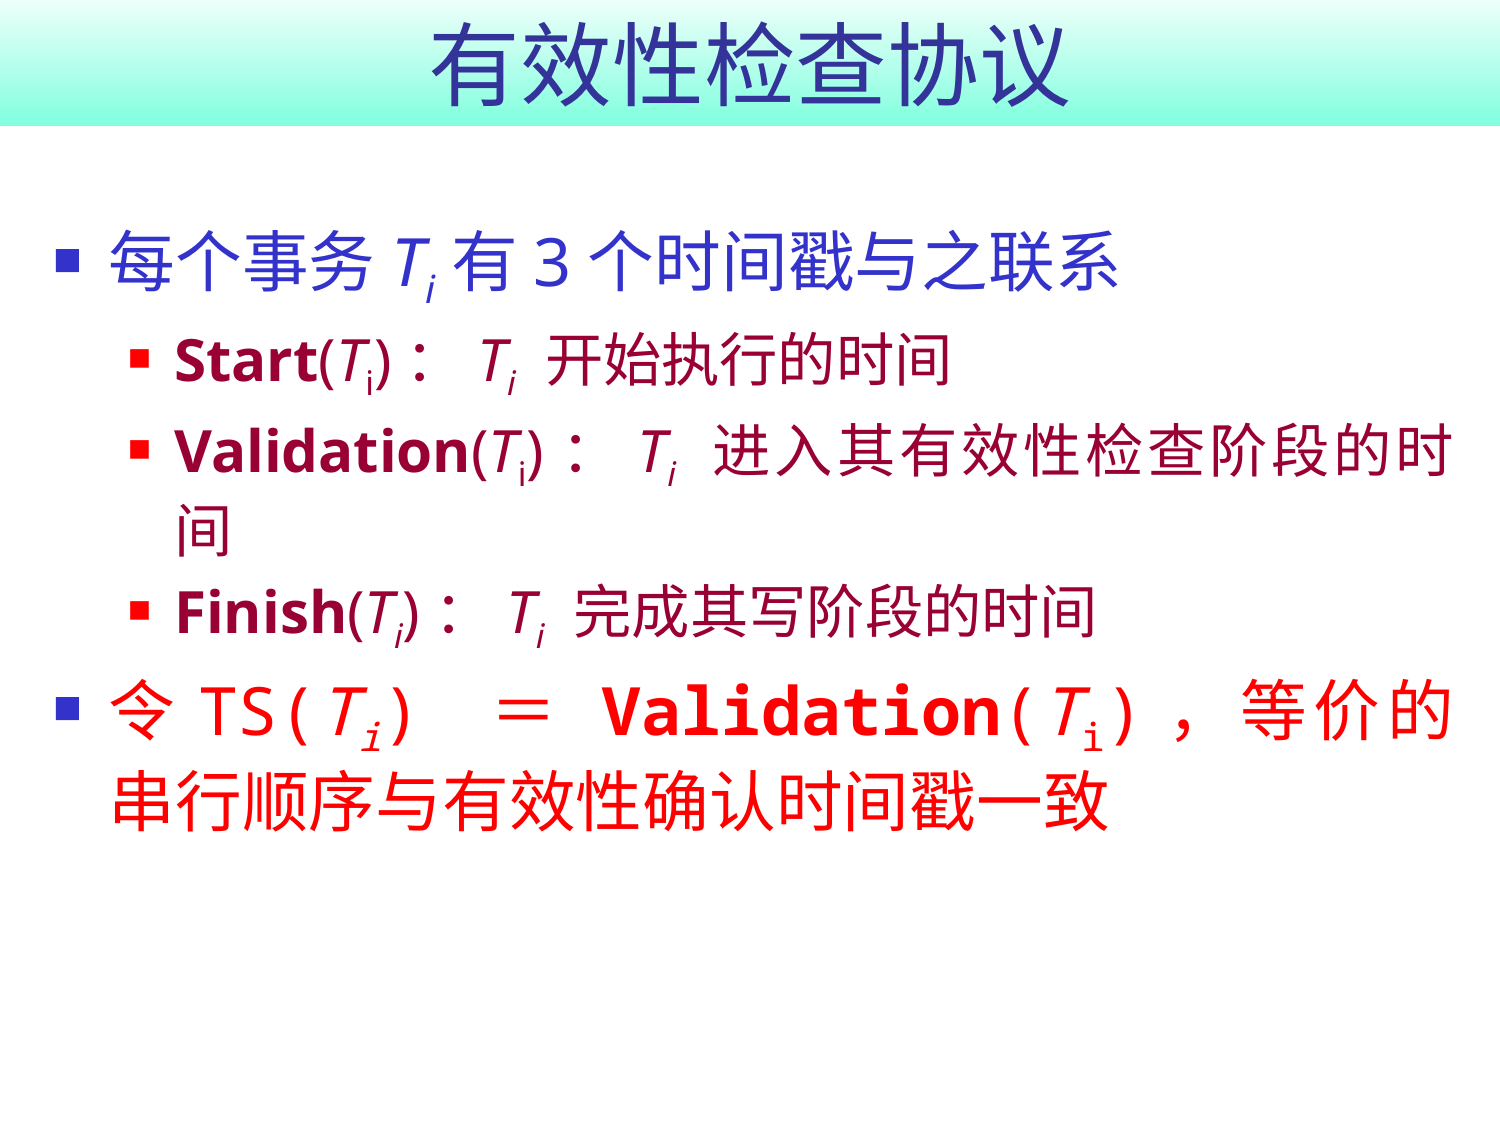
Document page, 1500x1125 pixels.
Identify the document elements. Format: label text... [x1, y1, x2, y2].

title 有效性检查协议 [0, 0, 1500, 126]
list 每个事务Ti有3个时间戳与之联系 Start(Ti)：Ti 开始执行的时间 Validation(Ti)：Ti 进入其有效性检查阶段的时间 Finish(Ti)：Ti 完成其写阶段的时间 令TS(Ti) ＝ Validation(Ti)，等价的串行顺序与有效性确认时间戳一致 [37, 212, 1470, 1088]
